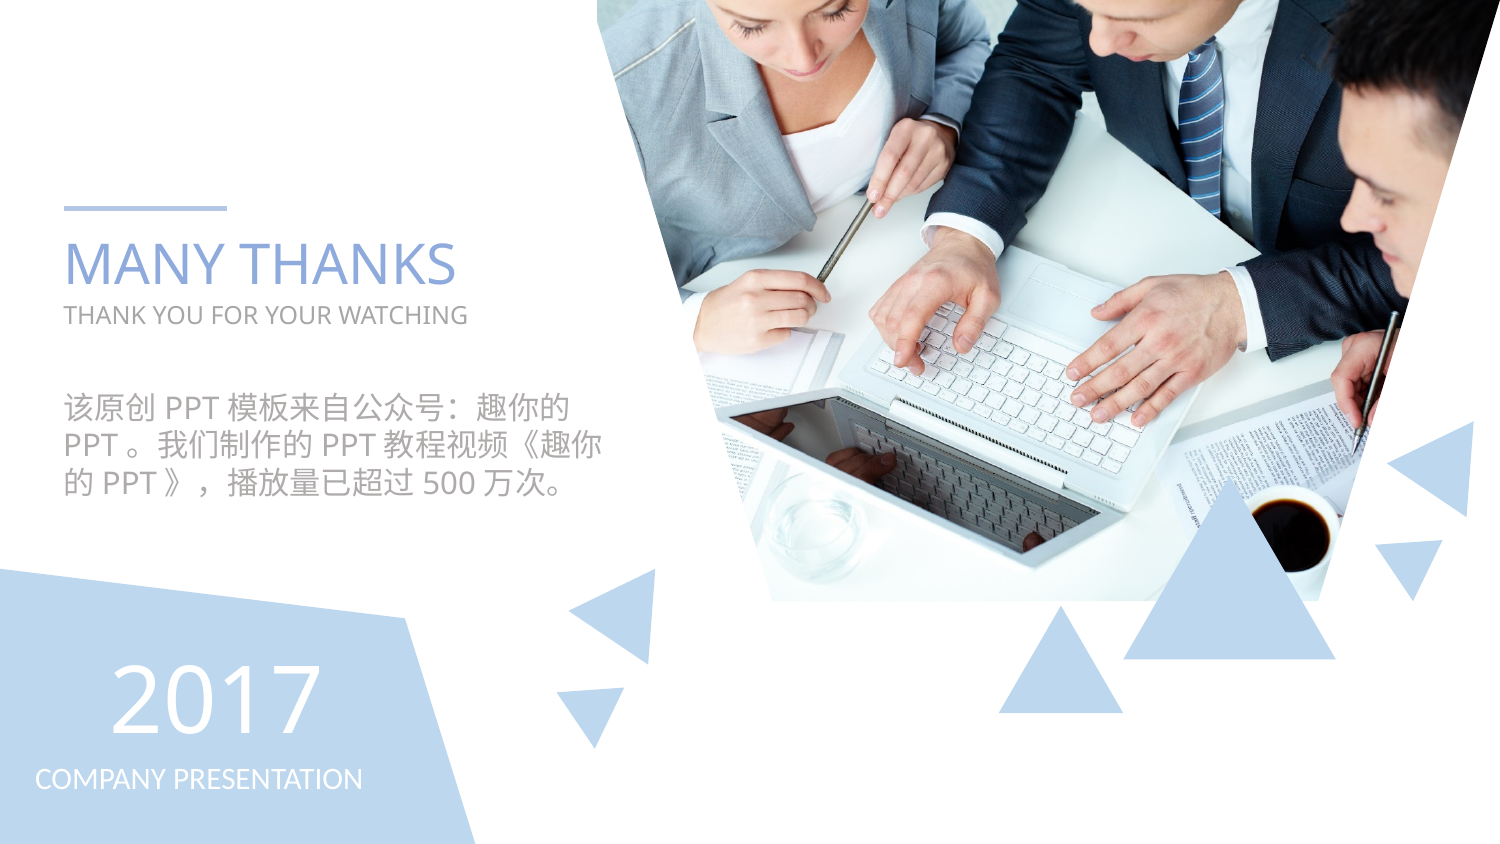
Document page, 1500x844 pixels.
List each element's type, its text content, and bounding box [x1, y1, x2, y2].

text_box COMPANY PRESENTATION [20, 751, 434, 804]
text_box THANK YOU FOR YOUR WATCHING [48, 292, 528, 337]
text_box 该原创PPT模板来自公众号：趣你的PPT。我们制作的PPT教程视频《趣你的PPT》，播放量已超过500万次。 [48, 380, 596, 508]
text_box [1121, 602, 1338, 661]
text_box [566, 596, 654, 667]
text_box MANY THANKS [48, 221, 596, 304]
picture [596, 0, 1500, 602]
text_box [0, 567, 477, 844]
text_box [554, 686, 626, 751]
text_box 2017 [64, 632, 370, 751]
text_box [996, 603, 1125, 715]
